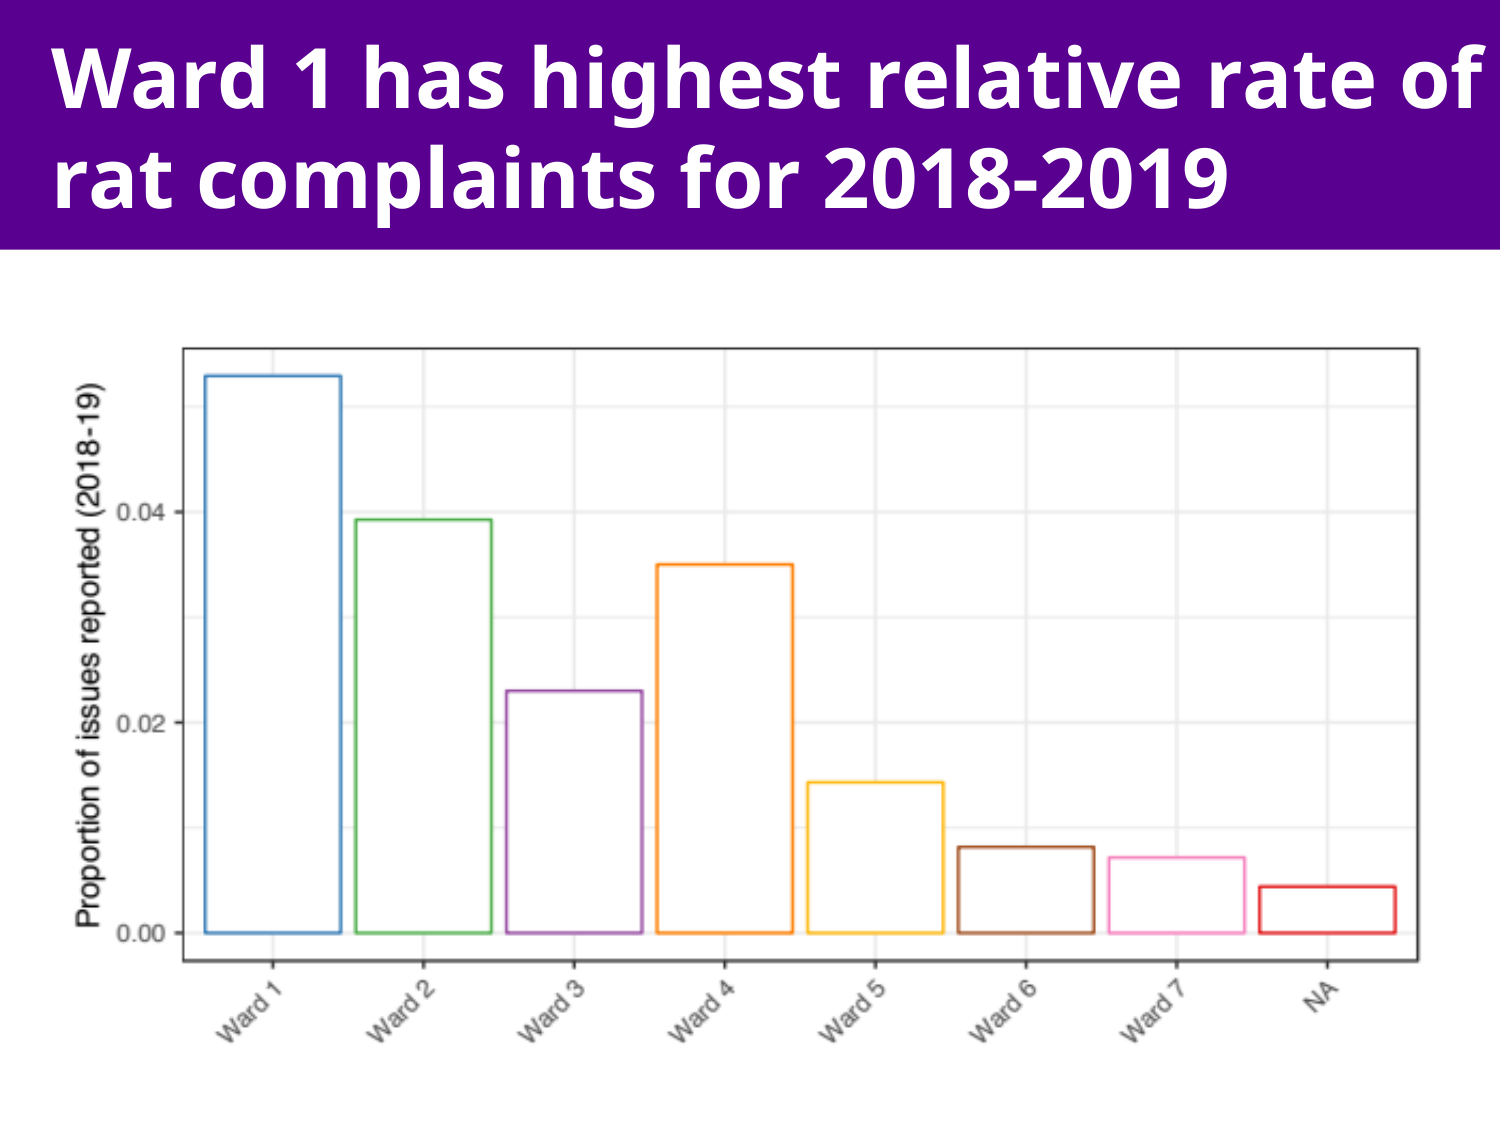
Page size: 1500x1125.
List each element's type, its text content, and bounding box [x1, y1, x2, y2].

title Ward 1 has highest relative rate of rat complaints for 2018-2019 [0, 0, 1500, 250]
picture [63, 333, 1431, 1107]
